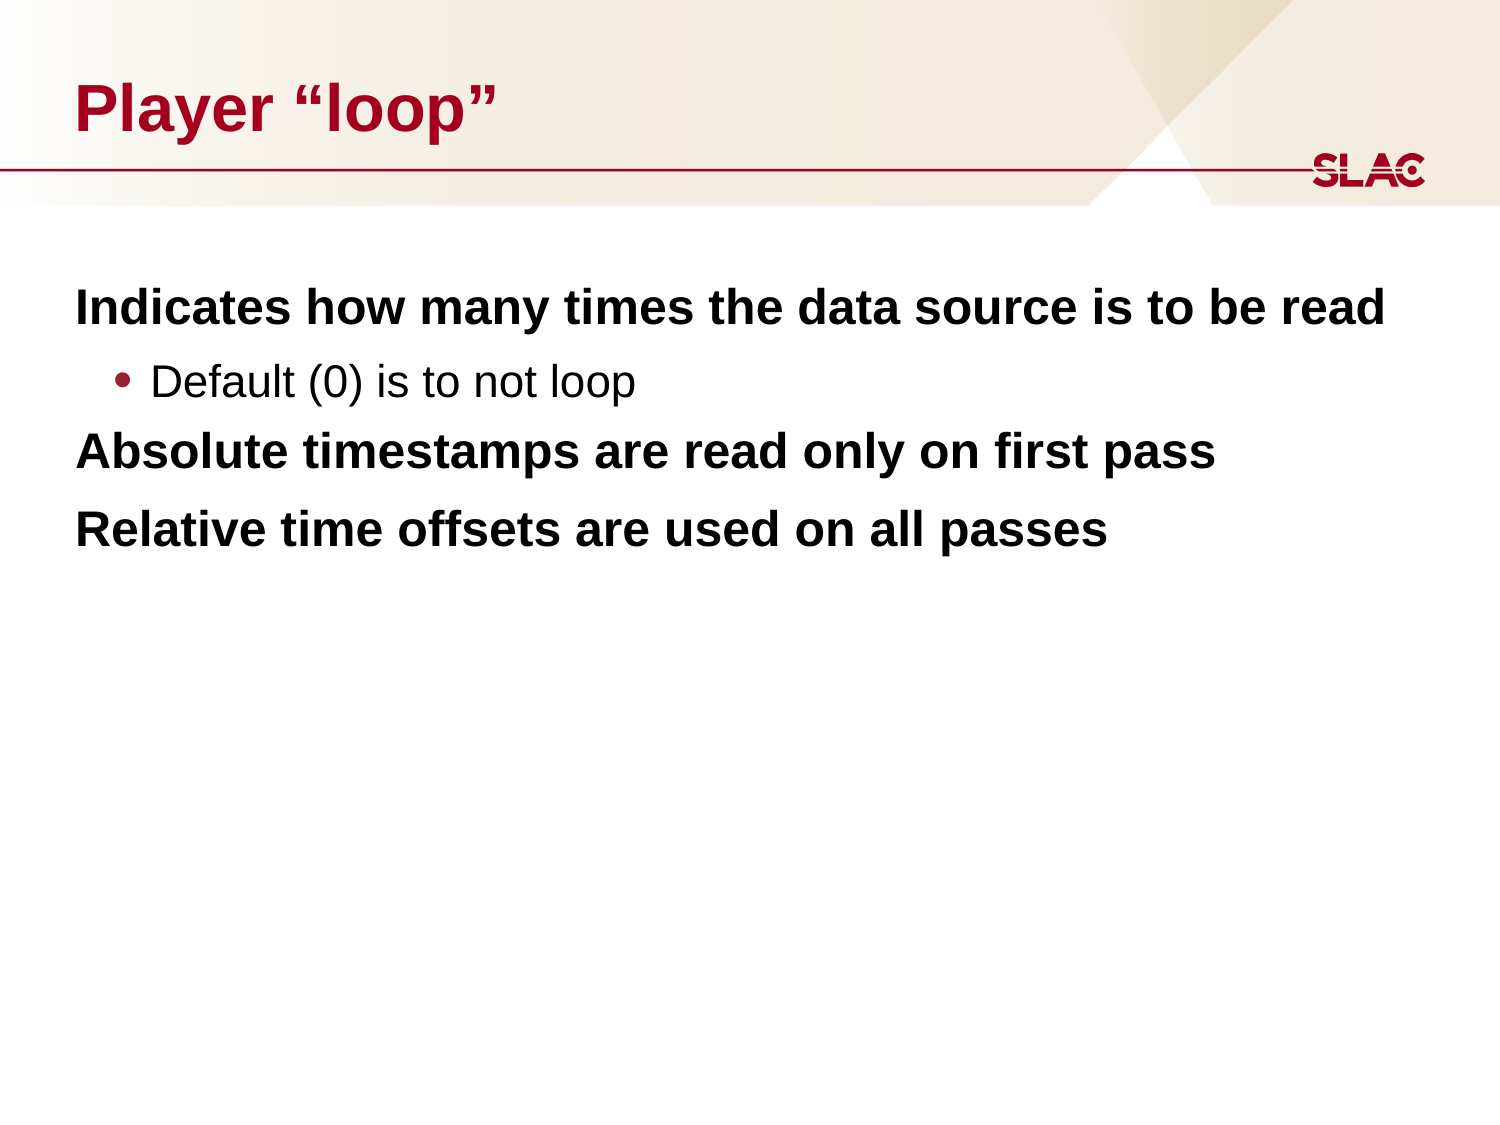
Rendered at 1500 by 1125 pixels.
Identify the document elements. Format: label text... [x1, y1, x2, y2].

picture [0, 0, 1500, 206]
title Player “loop” [74, 21, 1404, 145]
list Indicates how many times the data source is to be read Default (0) is to not loop Absolute timestamps are read only on first pass Relative time offsets are used on all passes [75, 262, 1425, 1005]
